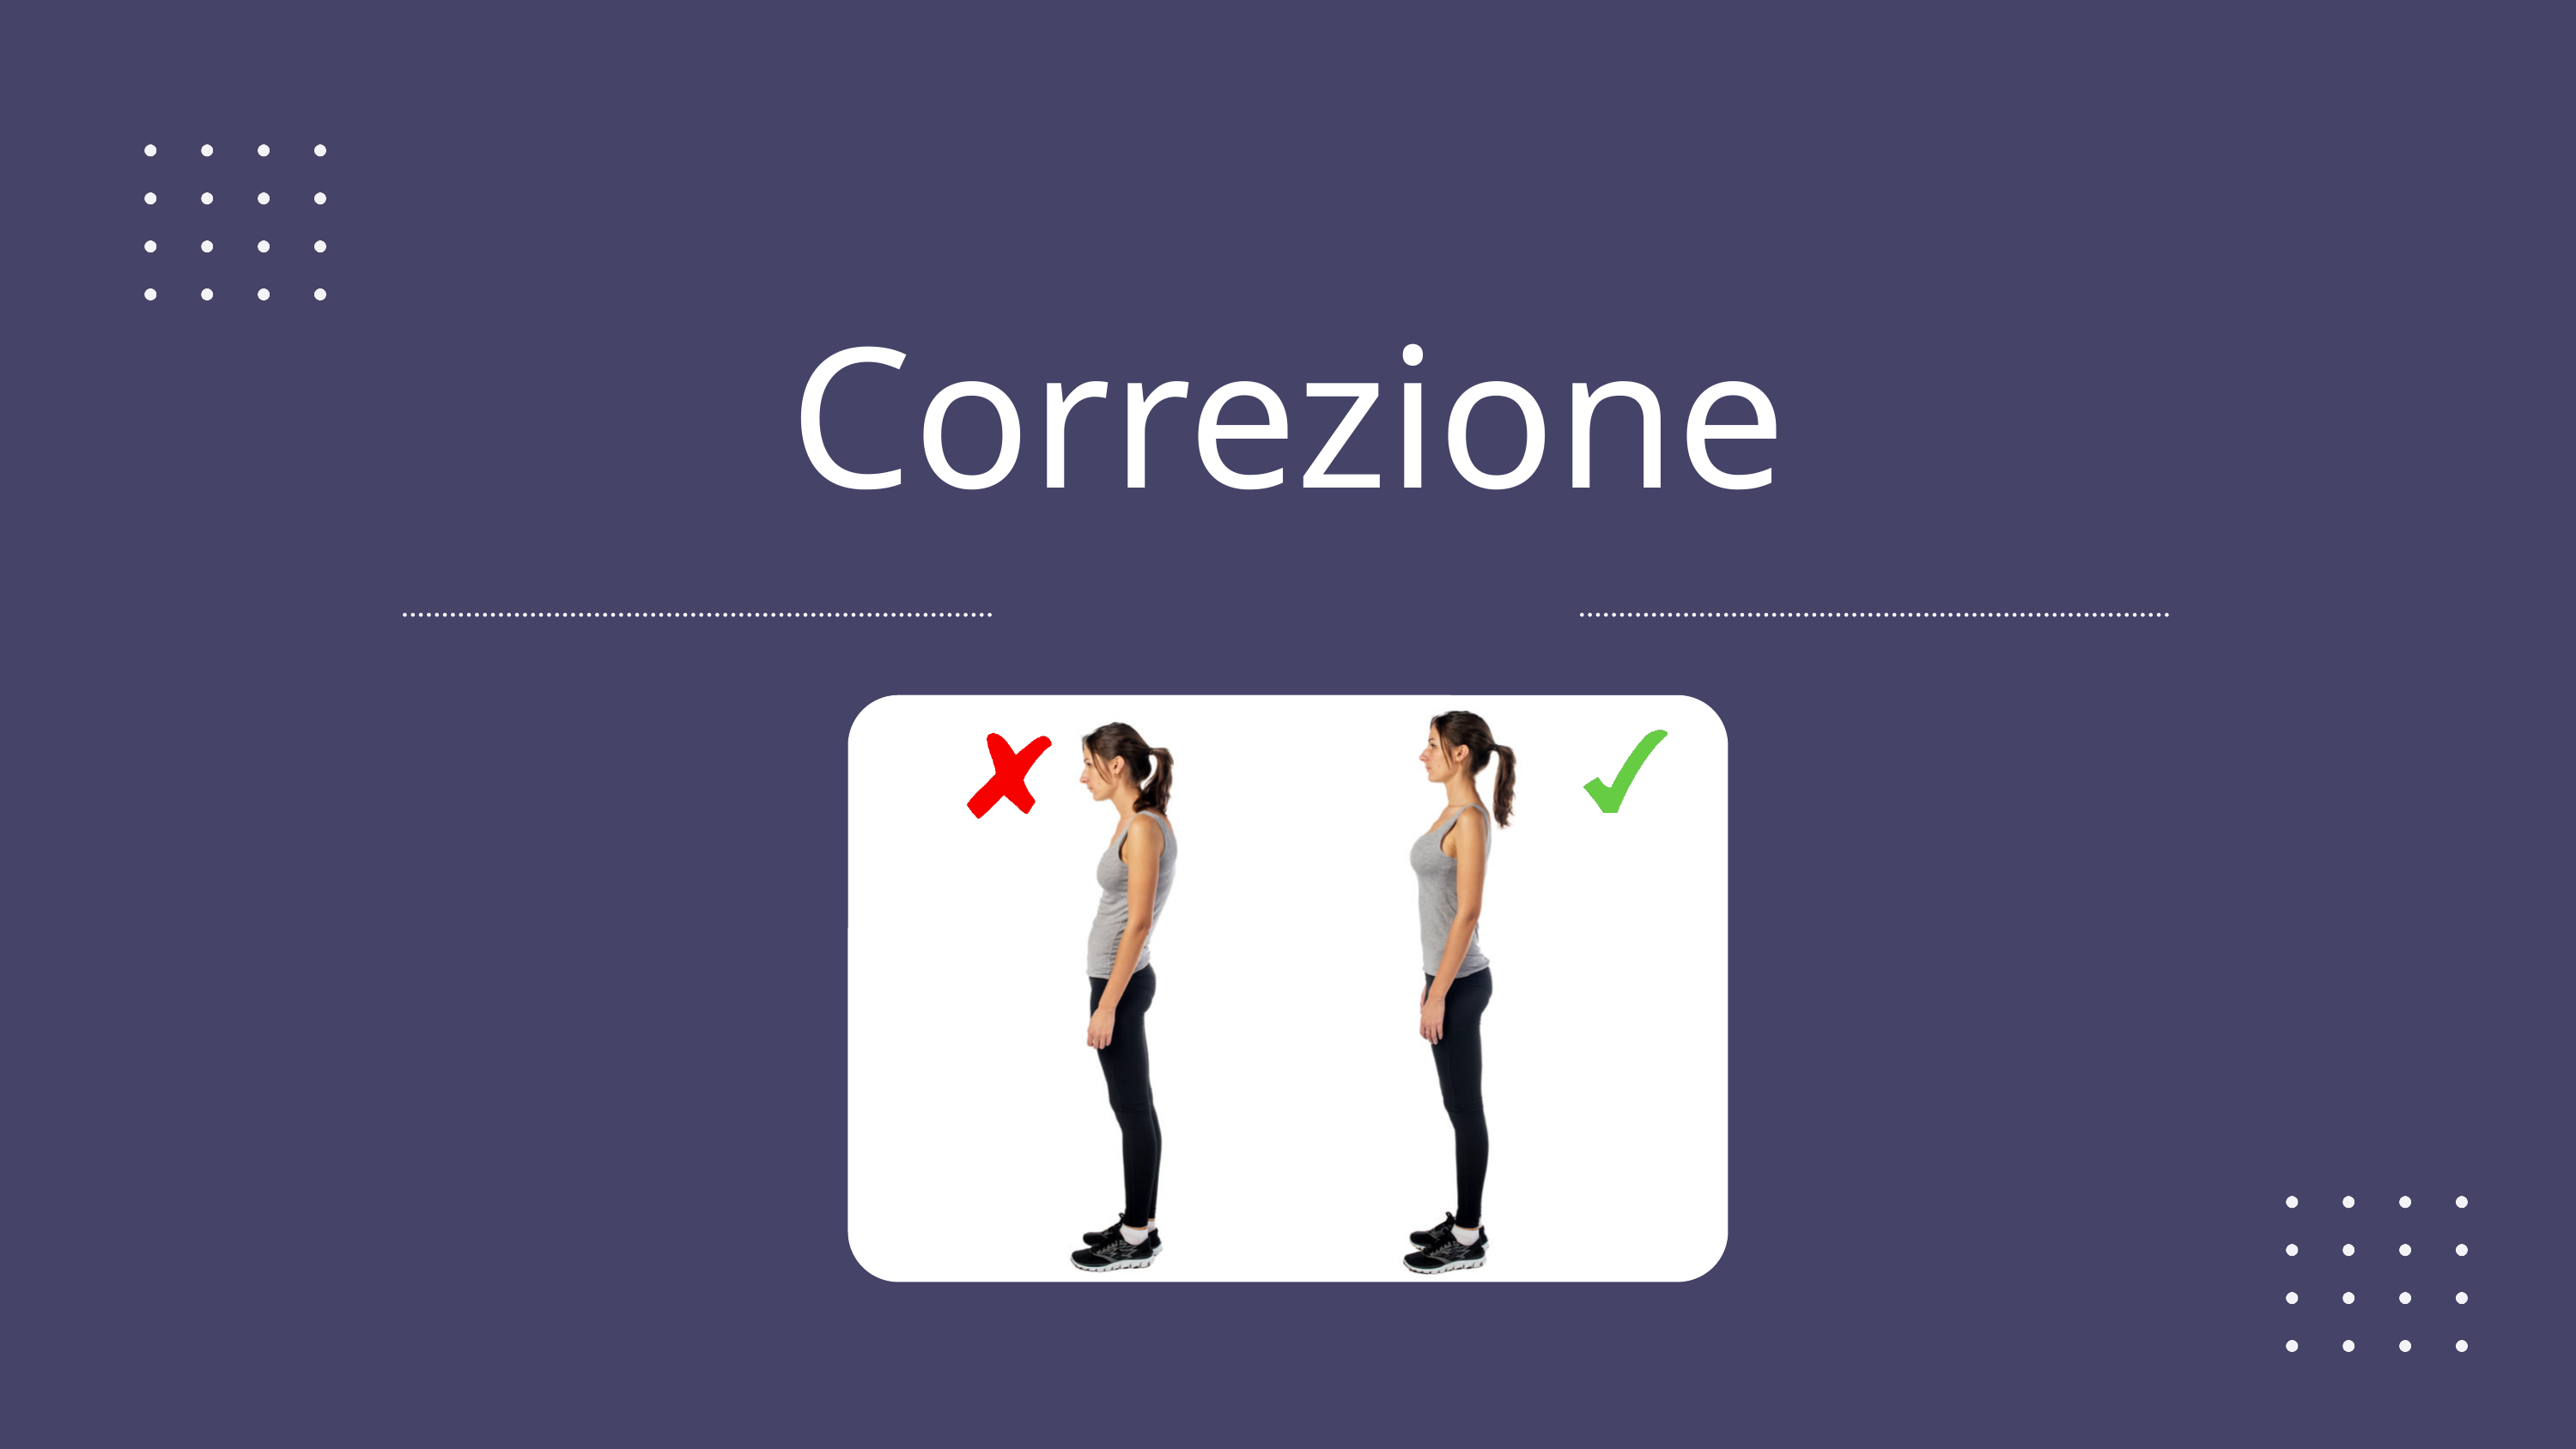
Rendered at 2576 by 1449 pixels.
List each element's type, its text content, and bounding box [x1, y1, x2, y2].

picture [145, 131, 326, 313]
picture [2287, 1183, 2468, 1365]
picture [848, 694, 1728, 1282]
text_box Correzione [525, 331, 2051, 527]
